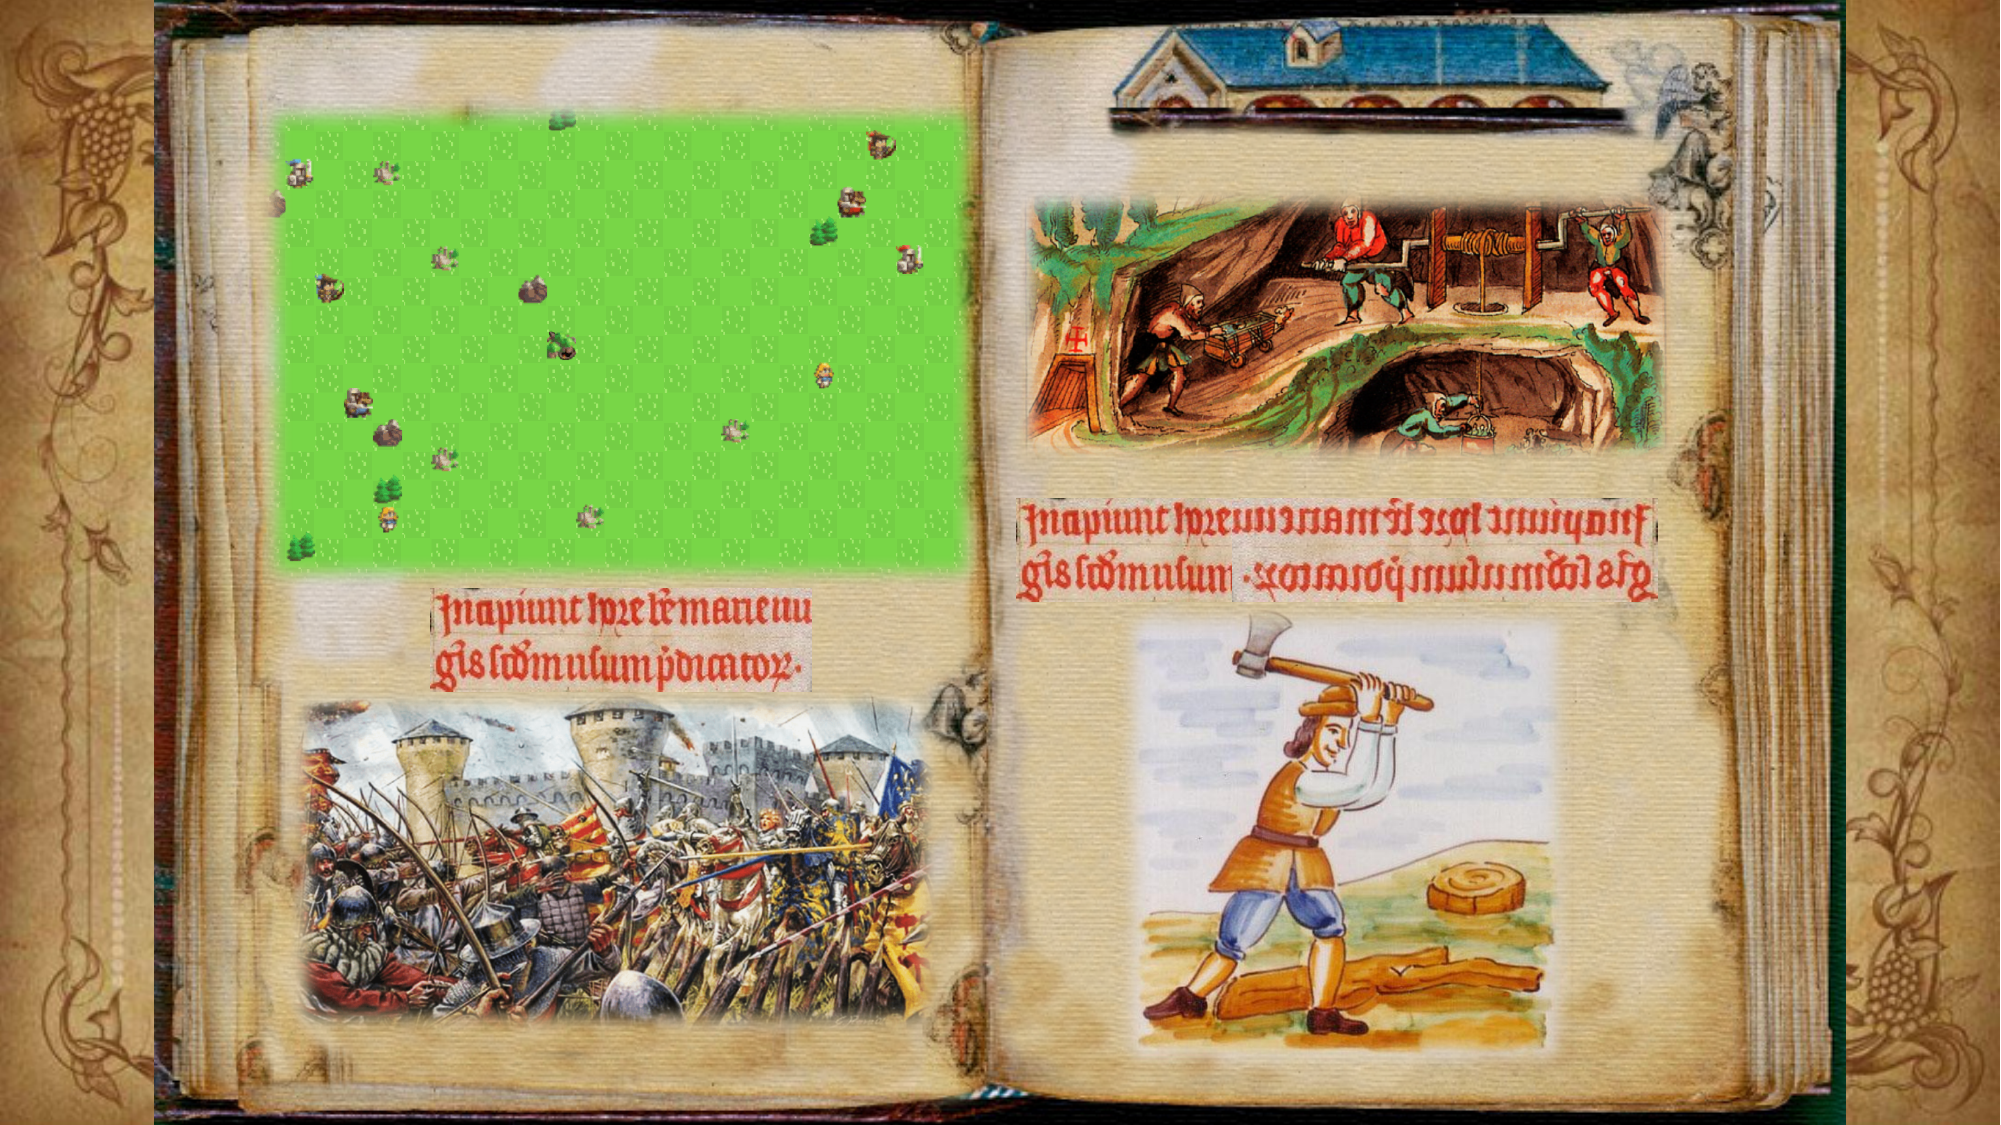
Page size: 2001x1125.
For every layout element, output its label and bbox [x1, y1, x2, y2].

picture [258, 98, 984, 1034]
picture [1846, 0, 2000, 1125]
list [154, 0, 1846, 1125]
picture [1016, 188, 1675, 463]
picture [1016, 498, 1658, 1074]
picture [0, 0, 154, 1125]
